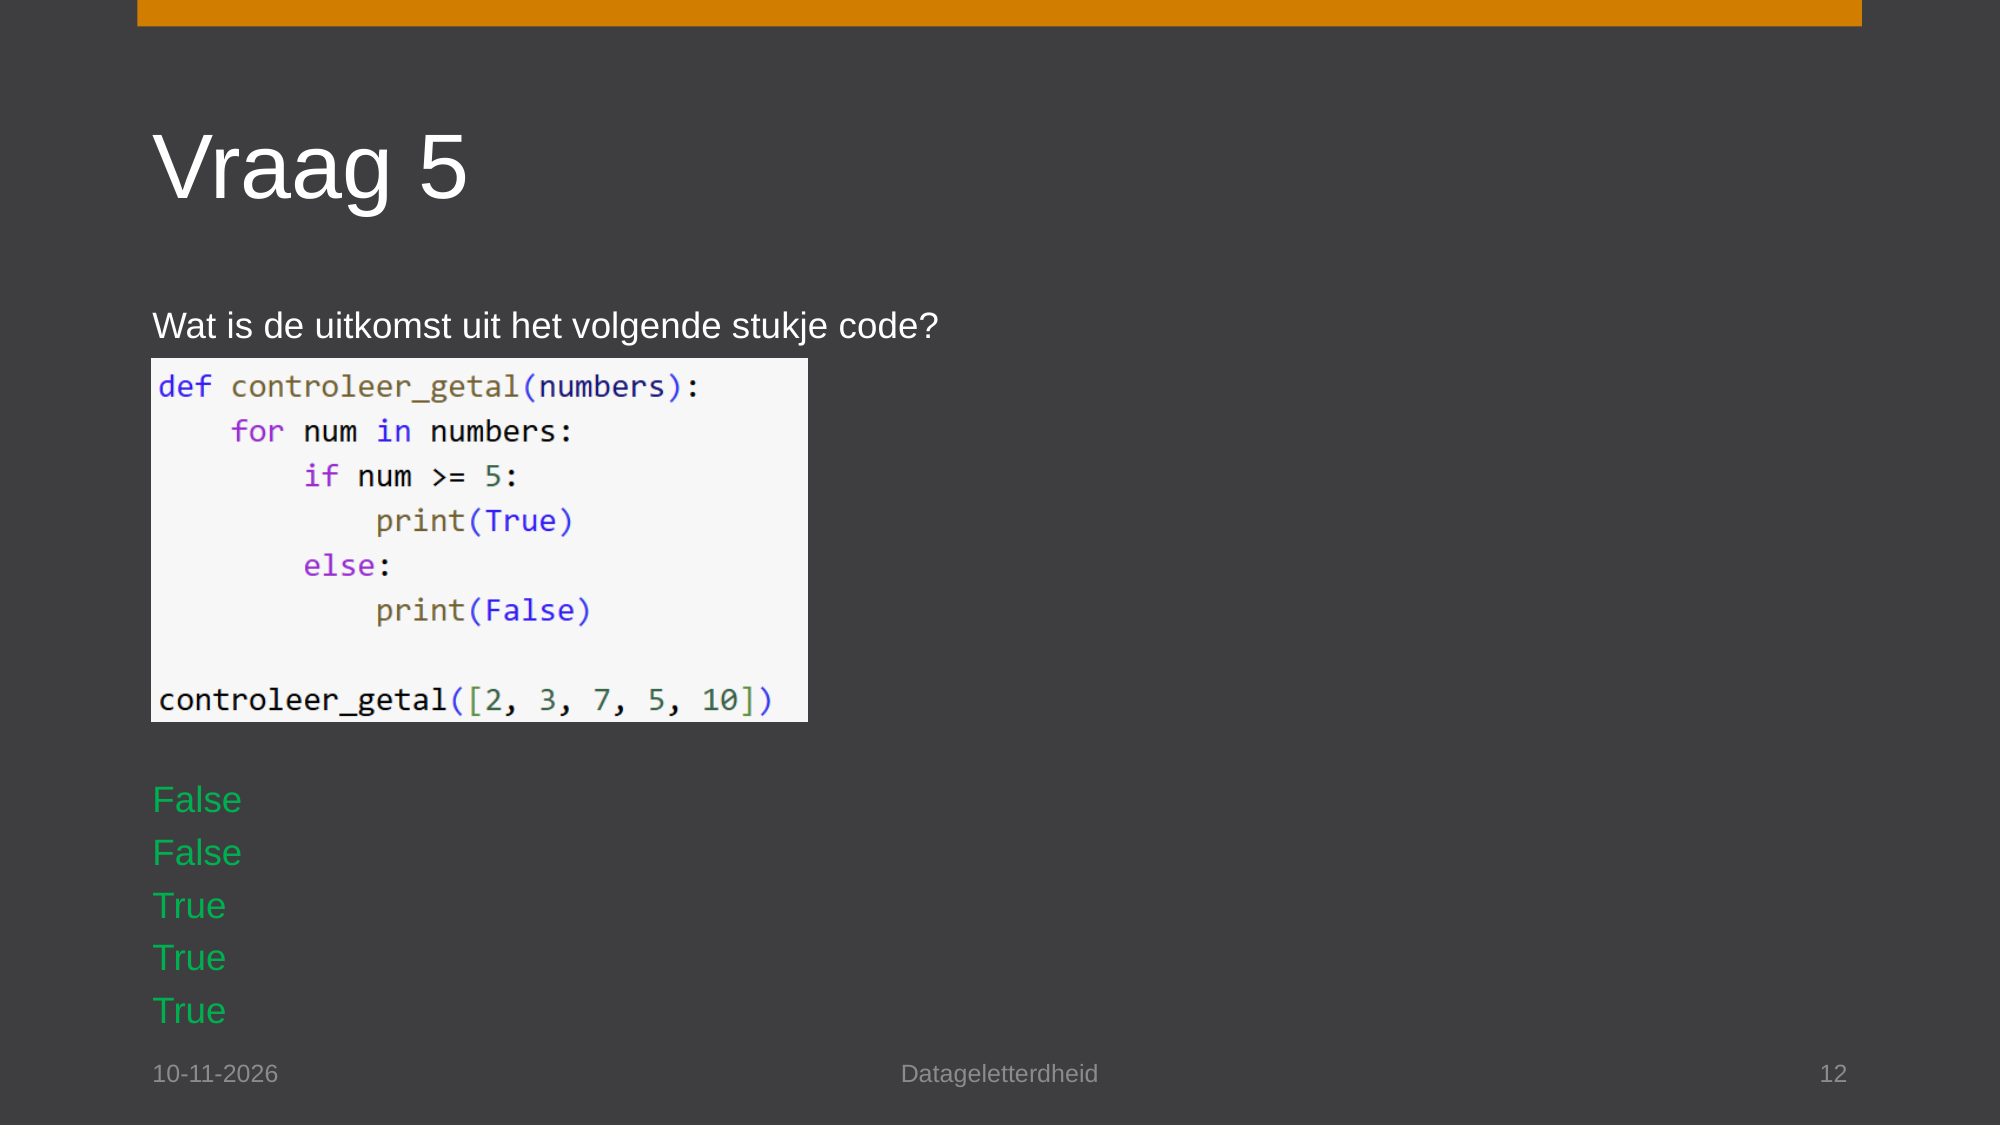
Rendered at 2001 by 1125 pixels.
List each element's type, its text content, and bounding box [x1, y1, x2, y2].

title Vraag 5 [137, 59, 1863, 278]
slide_number 12 [1412, 1042, 1863, 1103]
picture [151, 358, 808, 722]
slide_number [137, 1042, 588, 1103]
footer Datageletterdheid [662, 1042, 1338, 1103]
list Wat is de uitkomst uit het volgende stukje code? False False True True True [137, 299, 1863, 1043]
